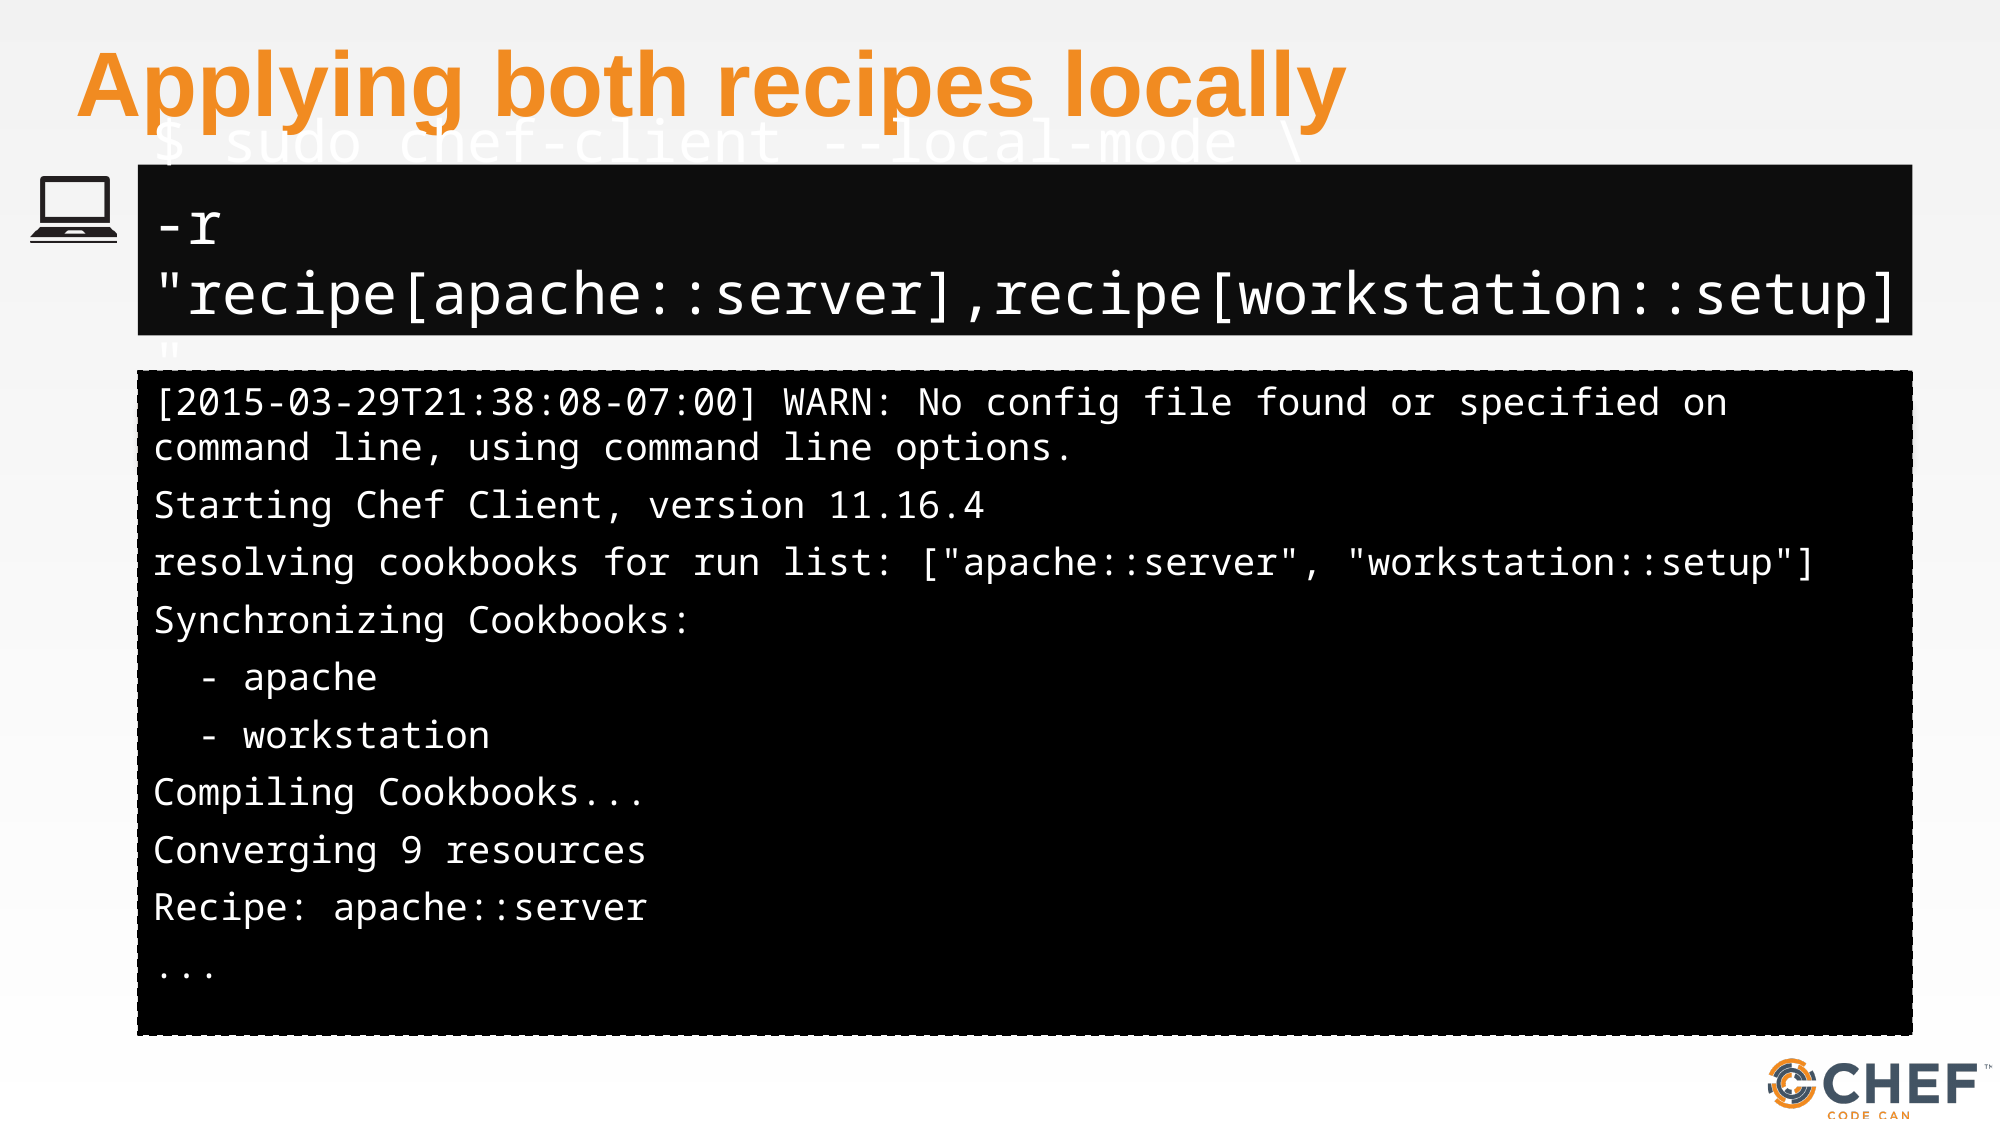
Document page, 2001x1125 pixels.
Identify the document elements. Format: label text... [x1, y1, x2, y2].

list $ sudo chef-client --local-mode \ -r "recipe[apache::server],recipe[workstation::setup]" [137, 164, 1913, 336]
title Applying both recipes locally [75, 37, 1913, 140]
list [2015-03-29T21:38:08-07:00] WARN: No config file found or specified on command line, using command line options. Starting Chef Client, version 11.16.4 resolving cookbooks for run list: ["apache::server", "workstation::setup"] Synchronizing Cookbooks: - apache - workstation Compiling Cookbooks... Converging 9 resources Recipe: apache::server ... [137, 370, 1913, 1036]
